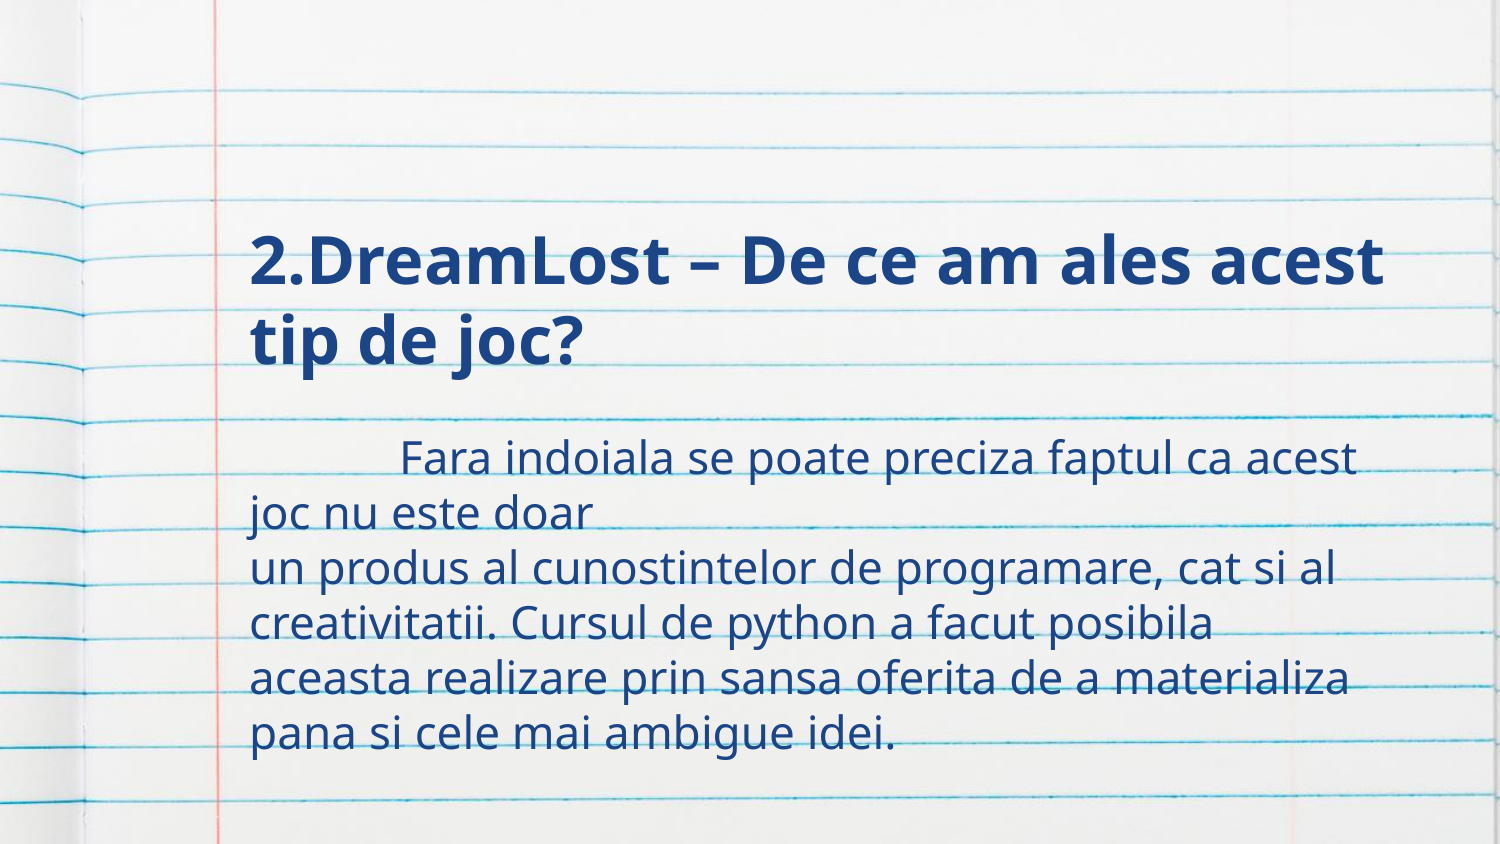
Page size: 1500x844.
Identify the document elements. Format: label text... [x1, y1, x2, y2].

picture [0, 0, 1500, 844]
subtitle Fara indoiala se poate preciza faptul ca acest joc nu este doar un produs al cunostintelor de programare, cat si al creativitatii. Cursul de python a facut posibila aceasta realizare prin sansa oferita de a materializa pana si cele mai ambigue idei. [249, 373, 1388, 503]
title 2.DreamLost – De ce am ales acest tip de joc? [249, 187, 1388, 373]
